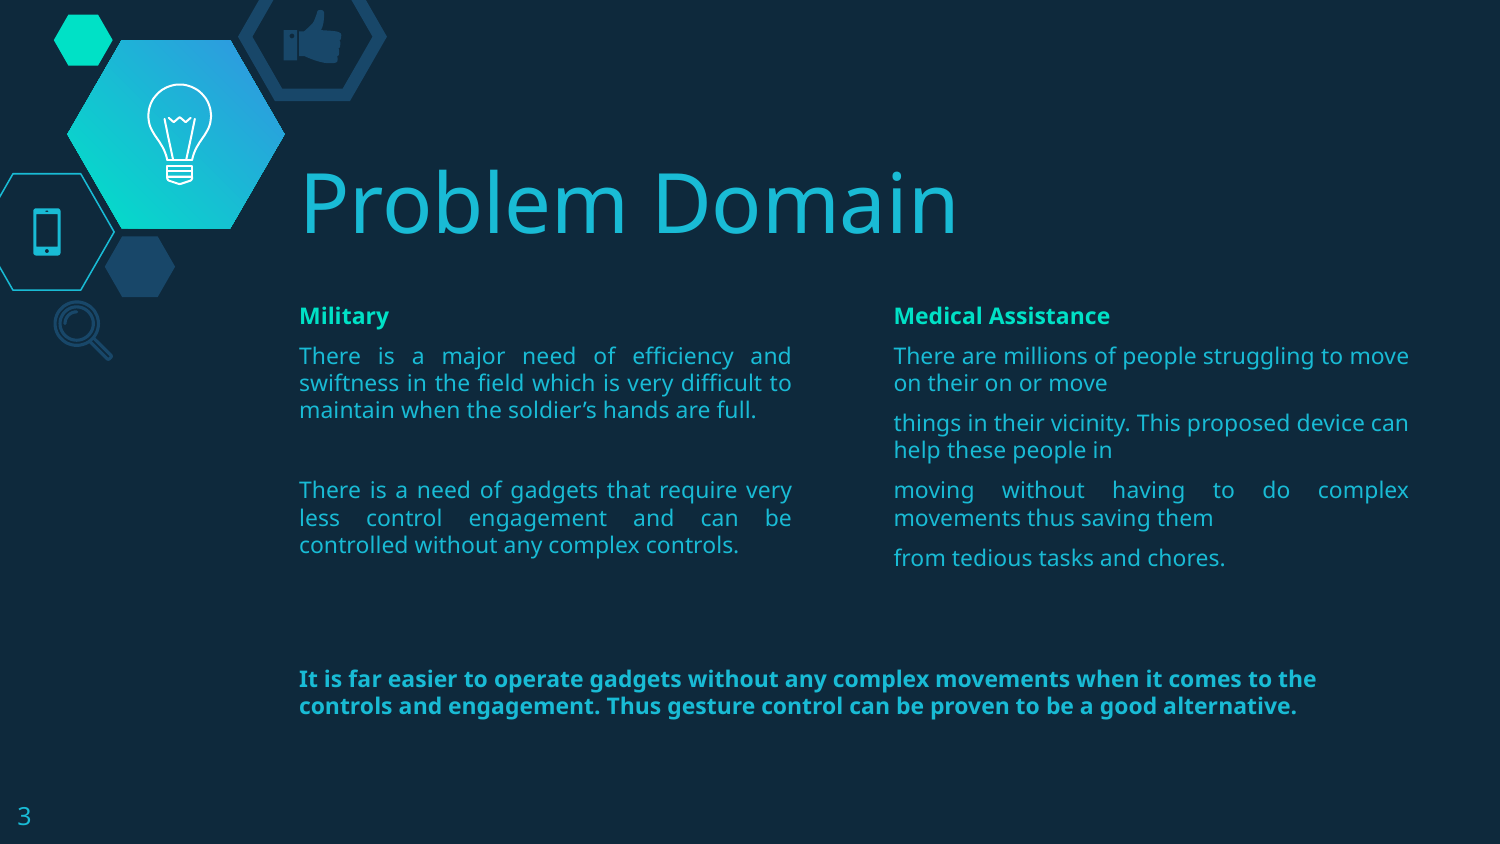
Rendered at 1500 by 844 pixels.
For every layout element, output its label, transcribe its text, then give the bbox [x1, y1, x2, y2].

text_box Military There is a major need of efficiency and swiftness in the field which is very difficult to maintain when the soldier’s hands are full. There is a need of gadgets that require very less control engagement and can be controlled without any complex controls. [284, 286, 808, 649]
slide_number ‹#› [2, 785, 93, 844]
text_box Medical Assistance There are millions of people struggling to move on their on or move things in their vicinity. This proposed device can help these people in moving without having to do complex movements thus saving them from tedious tasks and chores. [878, 286, 1425, 649]
title Problem Domain [284, 159, 1235, 266]
text_box It is far easier to operate gadgets without any complex movements when it comes to the controls and engagement. Thus gesture control can be proven to be a good alternative. [284, 649, 1425, 785]
